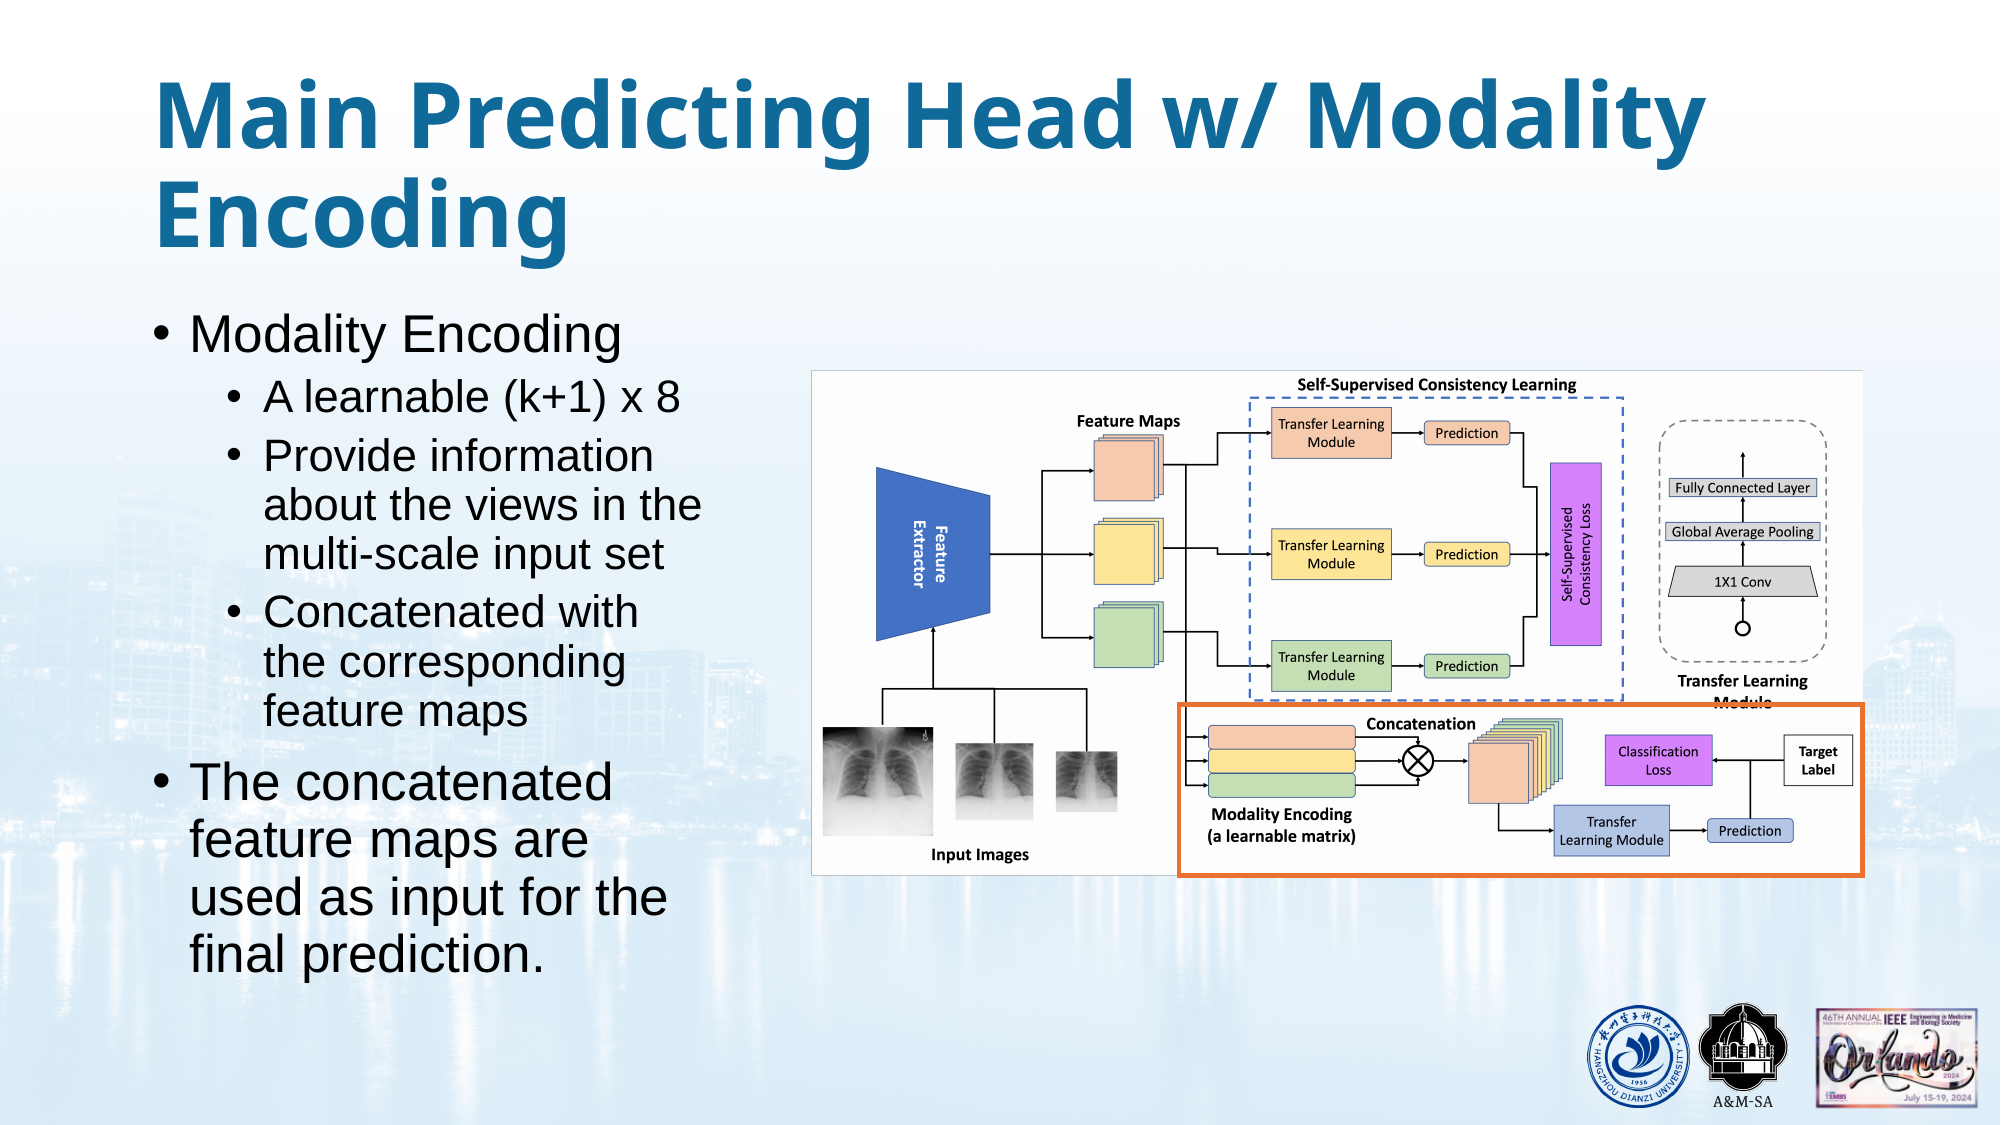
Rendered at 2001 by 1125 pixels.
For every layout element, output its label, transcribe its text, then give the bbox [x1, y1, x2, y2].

title Main Predicting Head w/ Modality Encoding [137, 59, 1863, 278]
picture [0, 0, 2000, 1125]
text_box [811, 367, 1863, 876]
list Modality Encoding A learnable (k+1) x 8 Provide information about the views in the multi-scale input set Concatenated with the corresponding feature maps The concatenated feature maps are used as input for the final prediction. [137, 299, 730, 1033]
